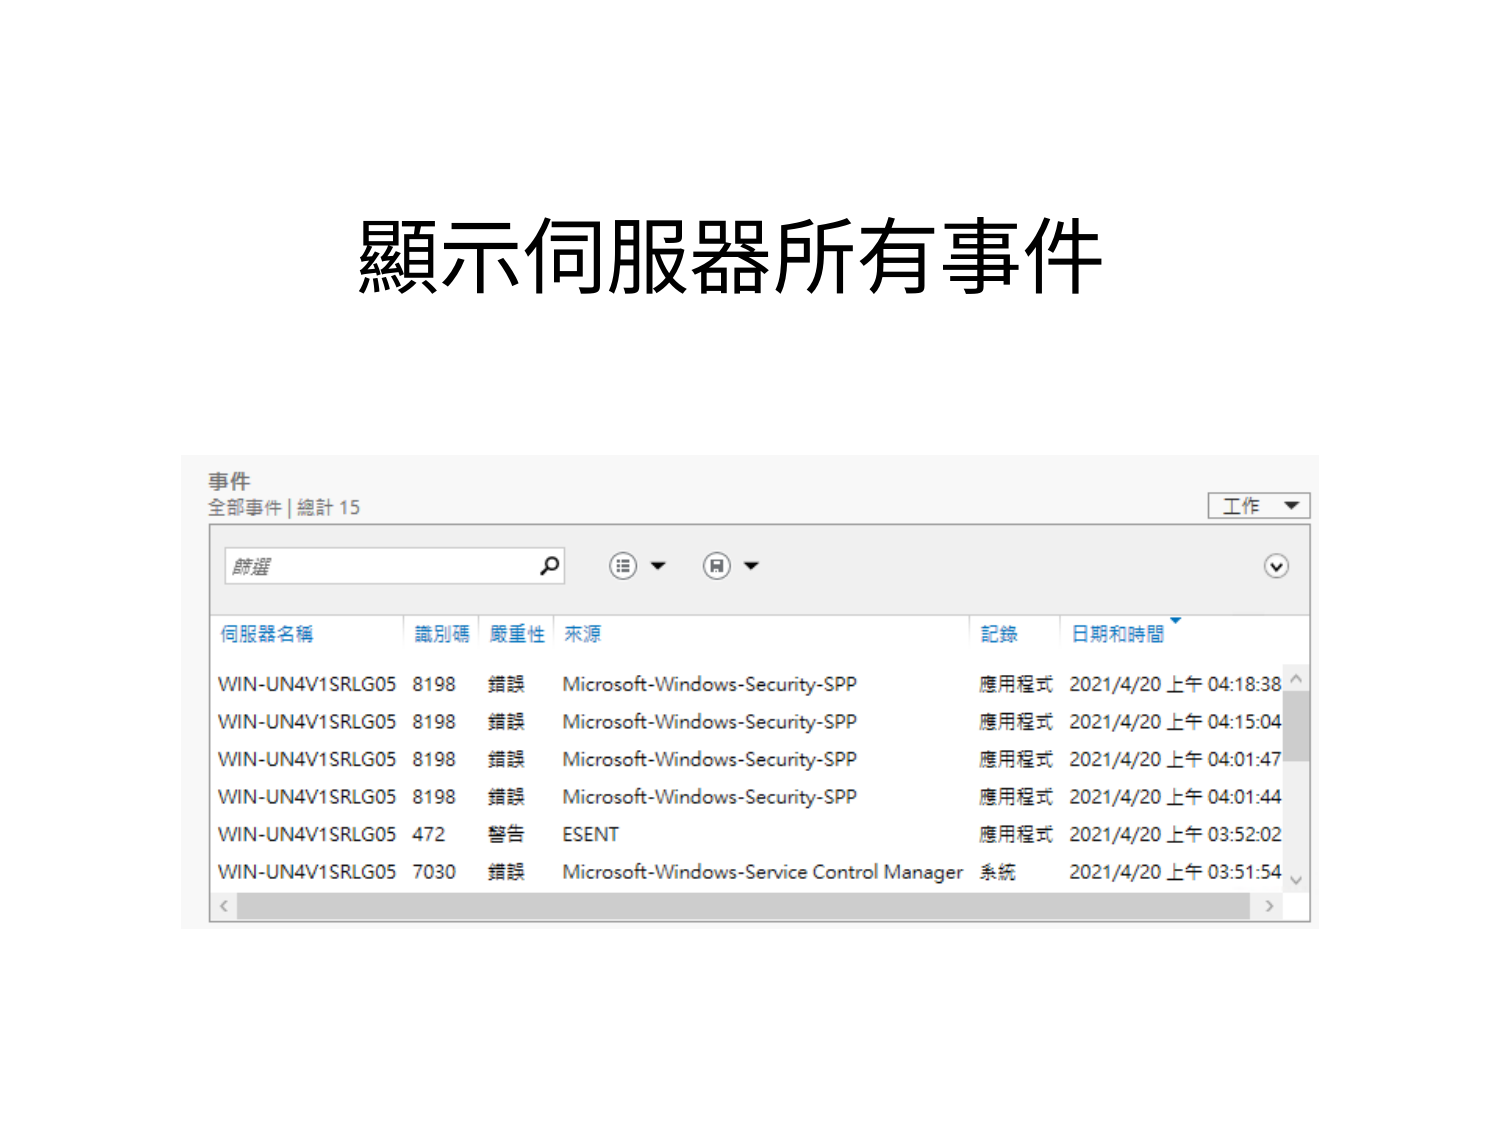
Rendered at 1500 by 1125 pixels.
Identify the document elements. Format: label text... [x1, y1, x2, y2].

picture [181, 455, 1319, 929]
text_box 顯示伺服器所有事件 [341, 196, 1122, 312]
